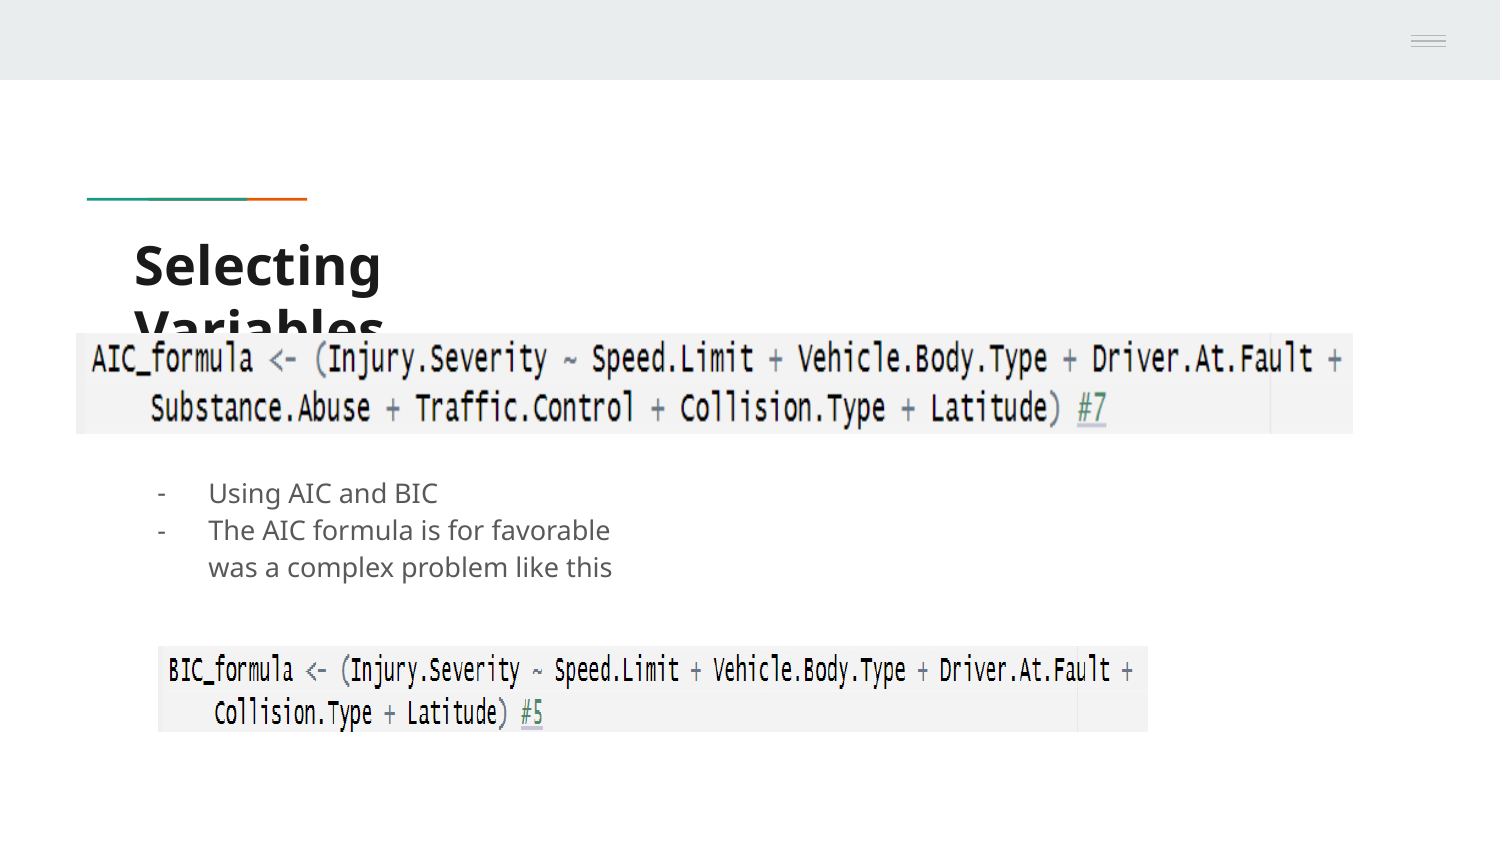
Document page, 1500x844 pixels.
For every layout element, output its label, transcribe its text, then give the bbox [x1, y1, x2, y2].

picture [75, 333, 1353, 434]
list Using AIC and BIC The AIC formula is for favorable was a complex problem like this [118, 456, 660, 719]
picture [157, 646, 1148, 732]
title Selecting Variables [119, 216, 662, 331]
